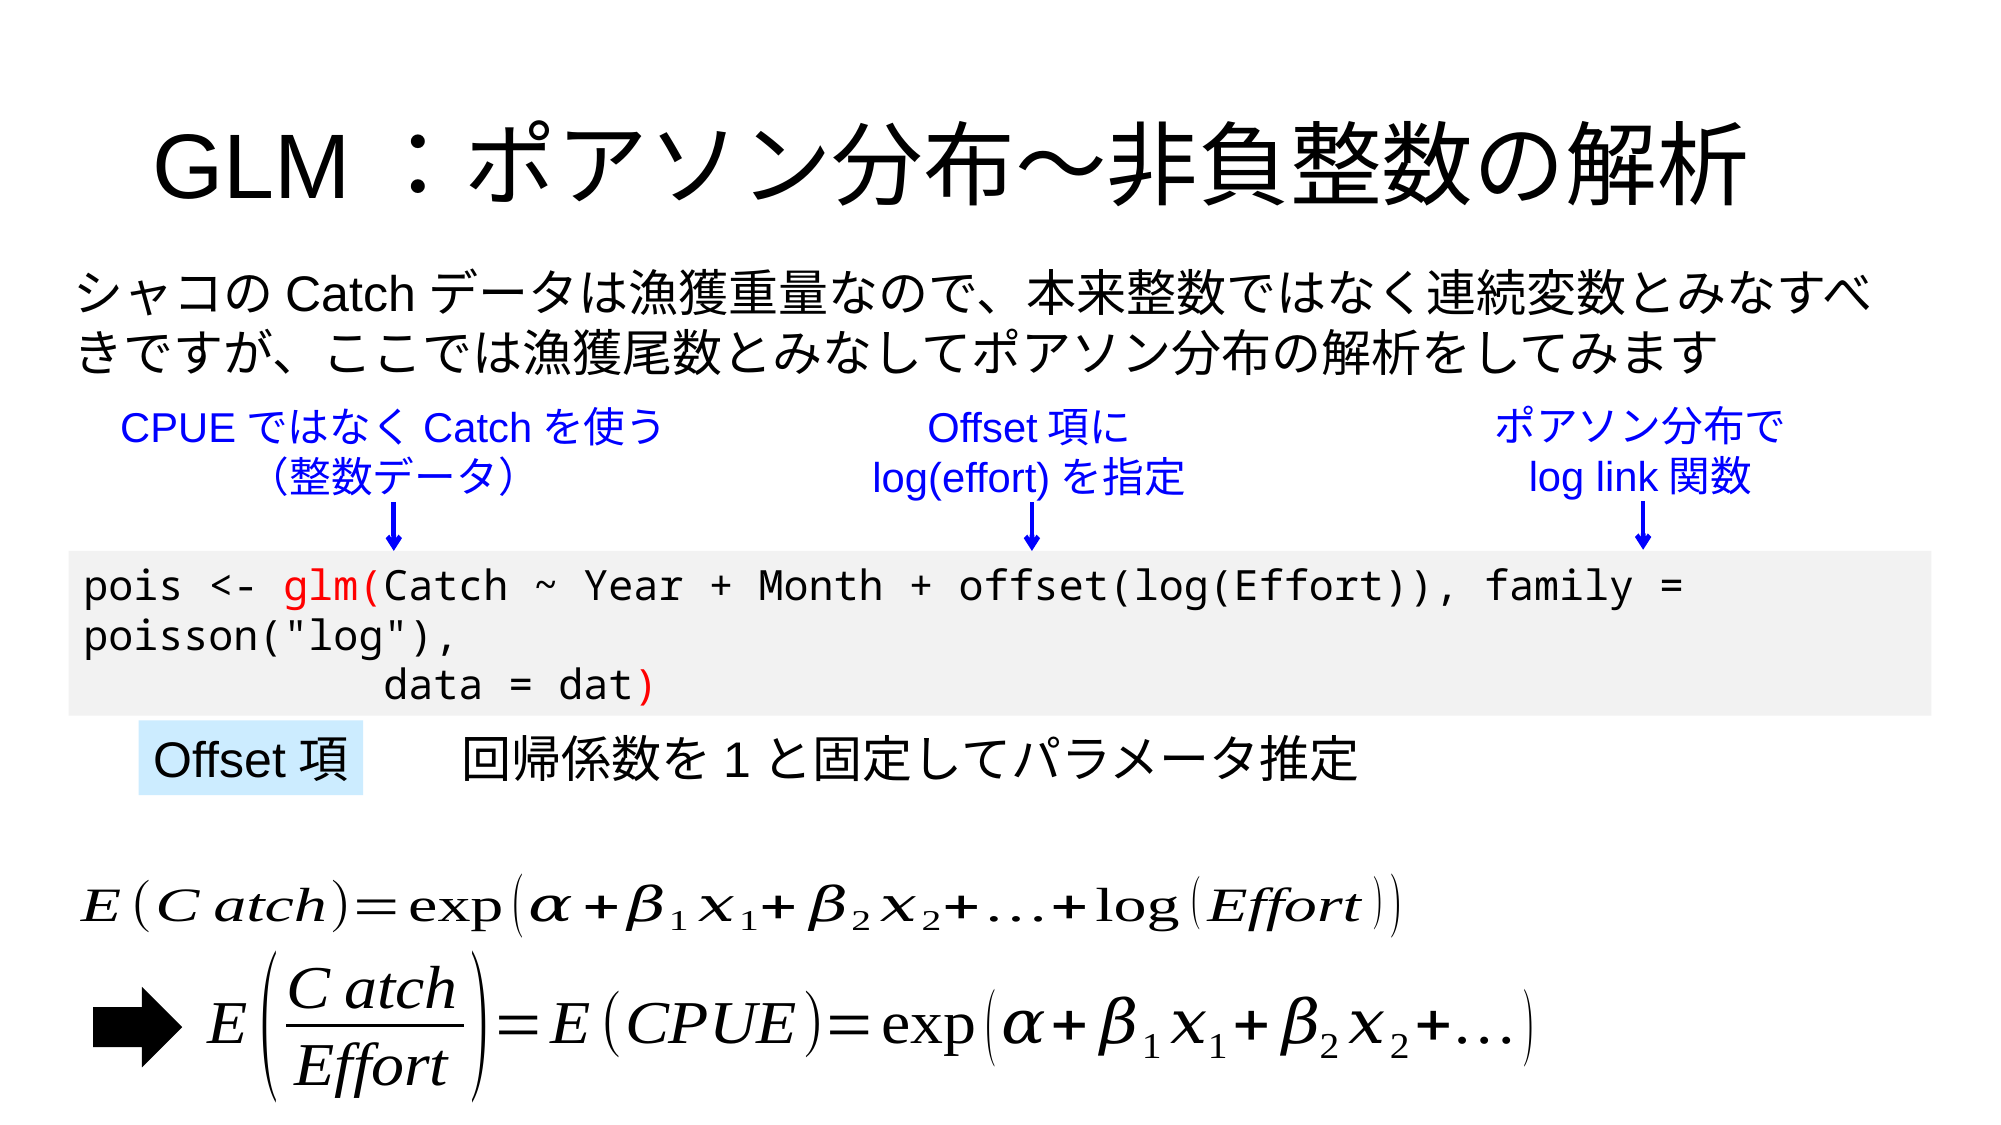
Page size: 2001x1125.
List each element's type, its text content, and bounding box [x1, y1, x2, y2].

text_box CPUEではなくCatchを使う（整数データ） [80, 393, 707, 508]
text_box GLM：ポアソン分布～非負整数の解析 [137, 59, 1863, 254]
text_box ポアソン分布で log link関数 [1404, 392, 1877, 507]
text_box Offset項 [138, 720, 364, 796]
text_box pois <- glm(Catch ~ Year + Month + offset(log(Effort)), family = poisson("log"), data = dat) [68, 550, 1932, 716]
text_box 回帰係数を1と固定してパラメータ推定 [446, 720, 1375, 796]
text_box Offset項に log(effort)を指定 [792, 393, 1266, 508]
text_box [93, 986, 183, 1068]
text_box シャコのCatchデータは漁獲重量なので、本来整数ではなく連続変数とみなすべきですが、ここでは漁獲尾数とみなしてポアソン分布の解析をしてみます [58, 254, 1908, 389]
